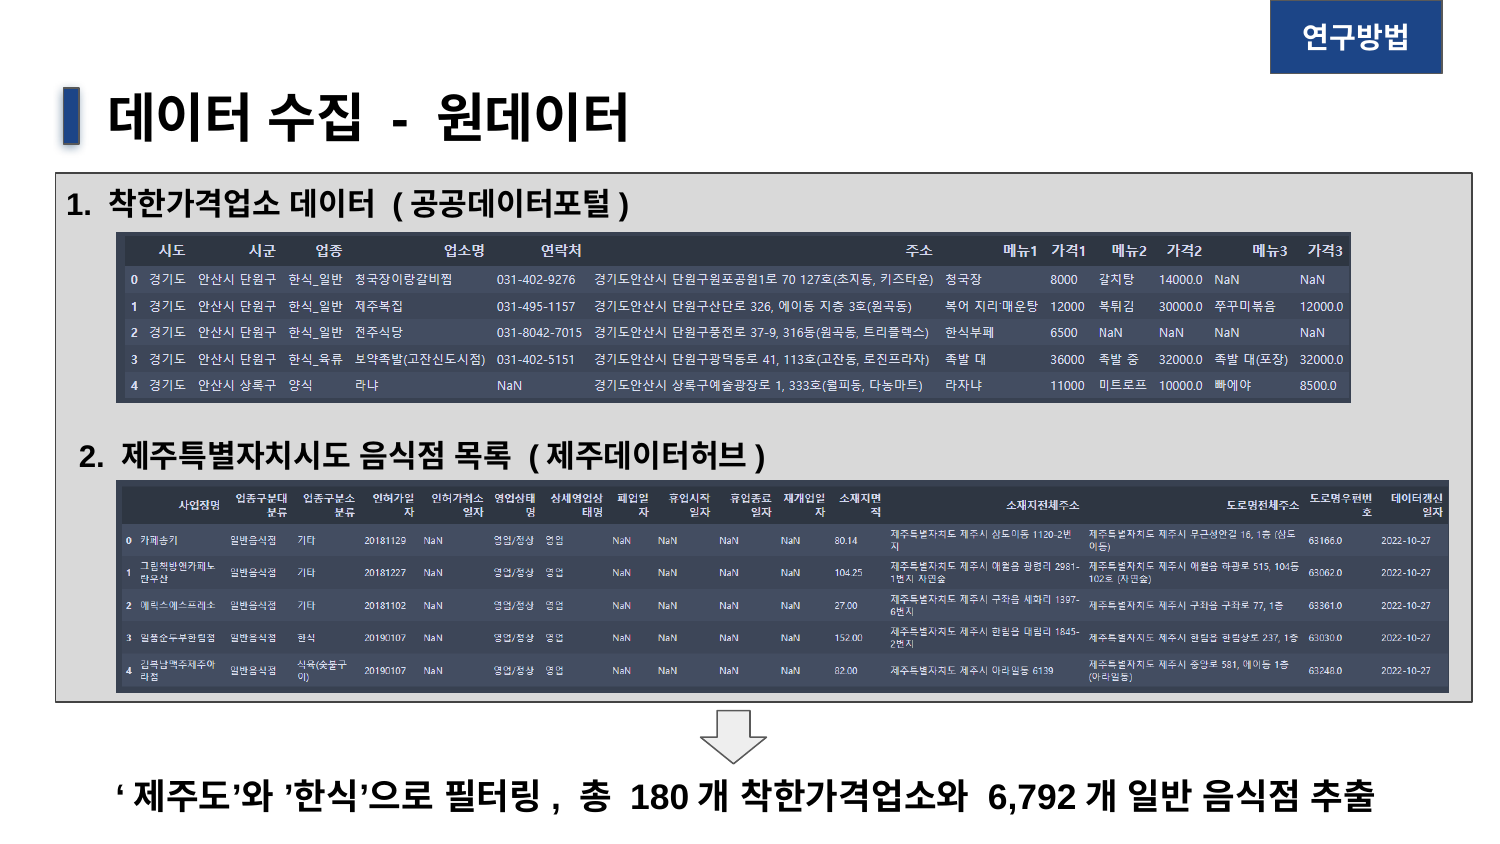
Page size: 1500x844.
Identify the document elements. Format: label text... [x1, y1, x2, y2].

text_box 2. 제주특별자치시도 음식점 목록 (제주데이터허브) [63, 419, 1103, 549]
title 데이터 수집 - 원데이터 [51, 69, 1449, 164]
text_box 연구방법 [1270, 0, 1443, 74]
picture [116, 480, 1450, 693]
text_box ‘제주도’와 ’한식’으로 필터링, 총 180개 착한가격업소와 6,792개 일반 음식점 추출 [0, 758, 1500, 832]
list 1. 착한가격업소 데이터 (공공데이터포털) [51, 166, 1449, 233]
text_box [63, 88, 79, 145]
picture [116, 232, 1351, 403]
text_box [700, 710, 767, 764]
text_box [55, 173, 1472, 702]
